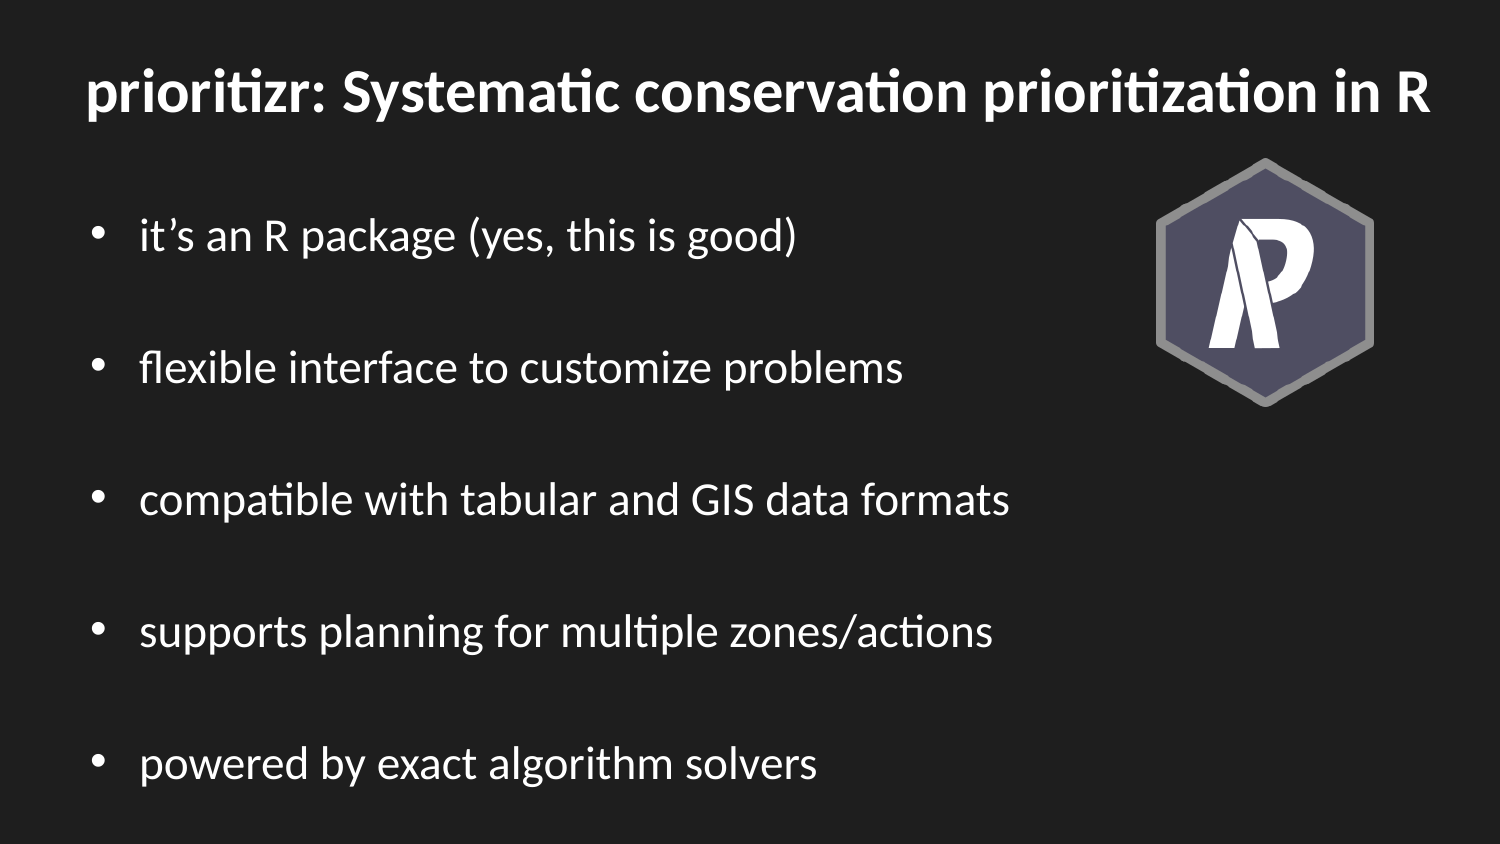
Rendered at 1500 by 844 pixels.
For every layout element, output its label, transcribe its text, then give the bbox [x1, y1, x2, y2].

list it’s an R package (yes, this is good) flexible interface to customize problems compatible with tabular and GIS data formats supports planning for multiple zones/actions powered by exact algorithm solvers [75, 196, 1425, 800]
picture [1156, 157, 1375, 408]
title prioritizr: Systematic conservation prioritization in R [50, 17, 1469, 159]
